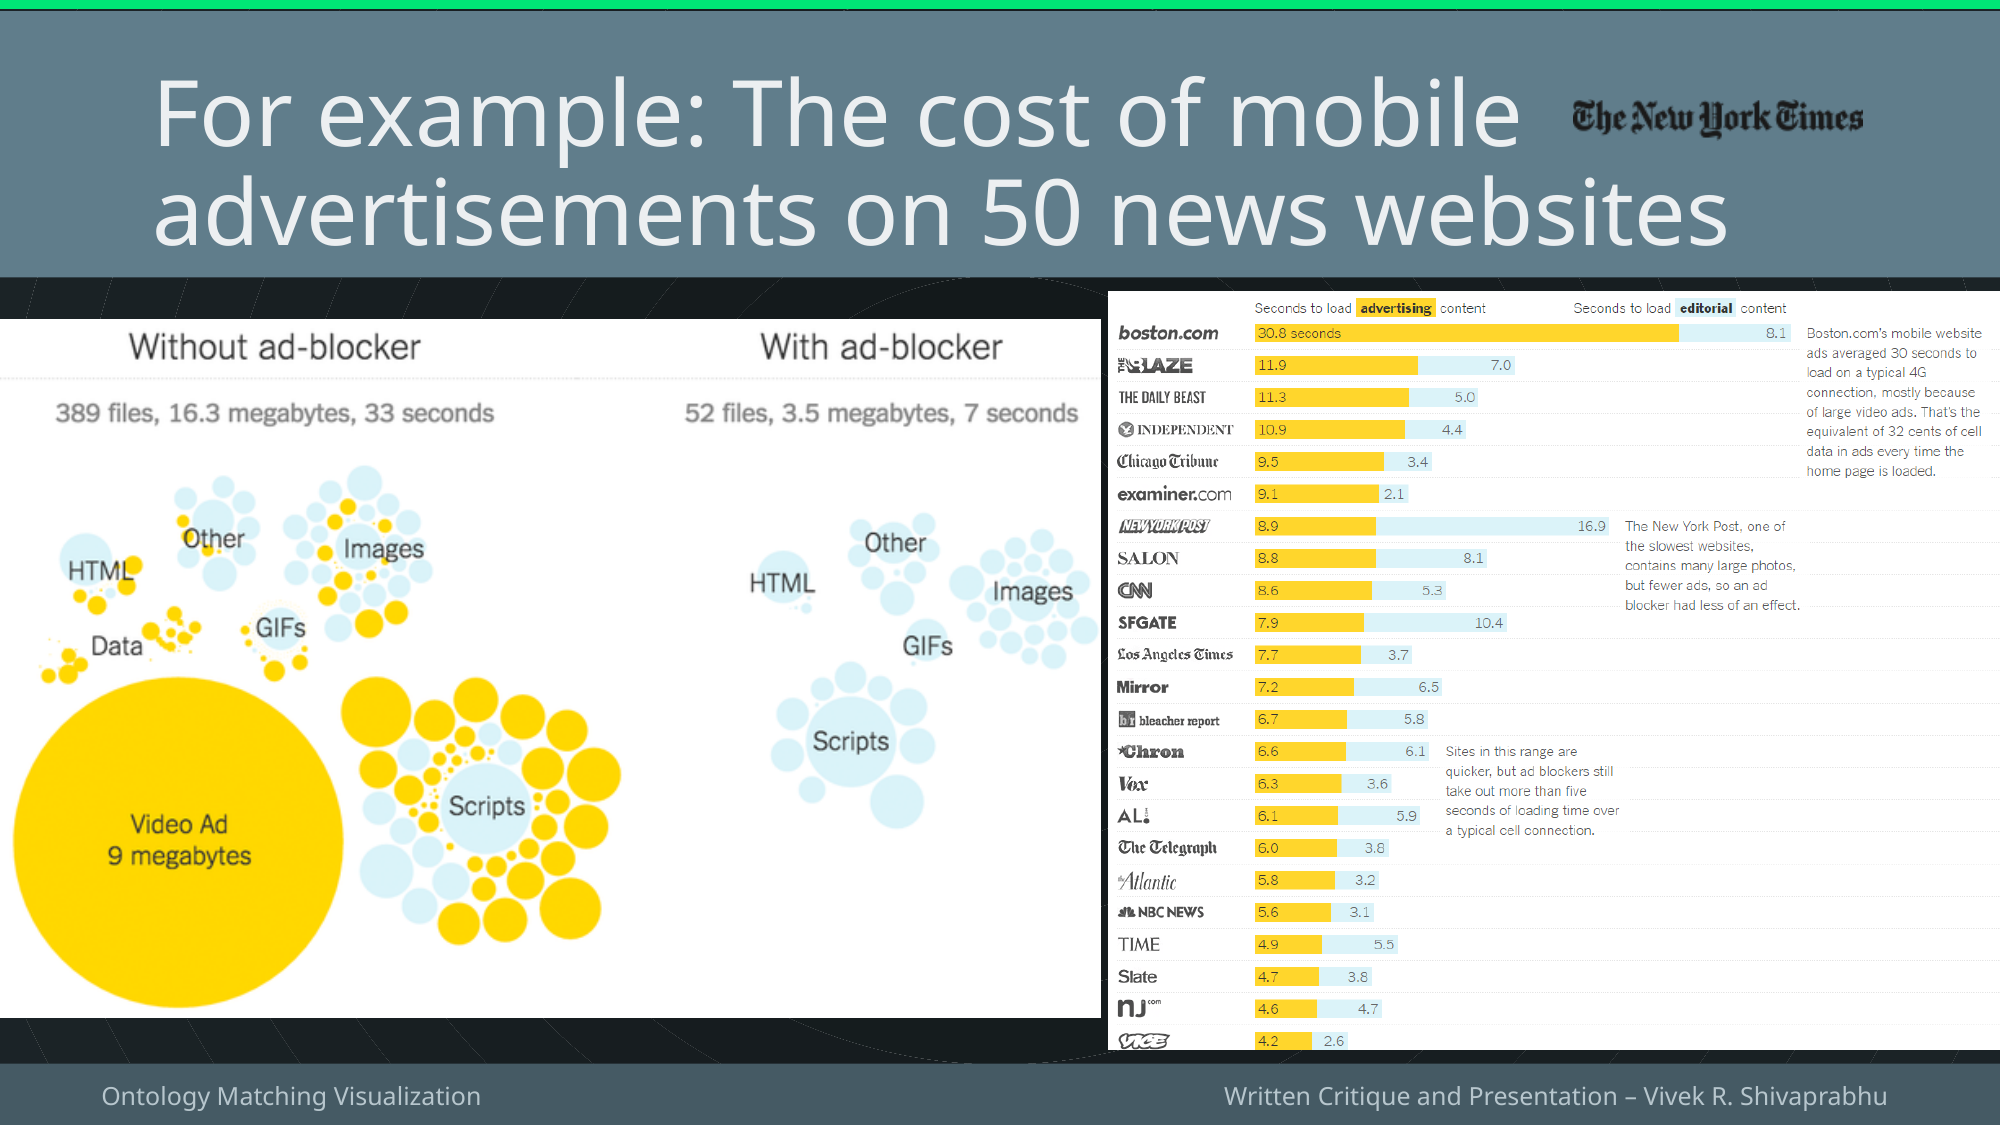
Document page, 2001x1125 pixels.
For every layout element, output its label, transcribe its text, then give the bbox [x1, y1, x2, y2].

title For example: The cost of mobile advertisements on 50 news websites [137, 59, 1863, 278]
picture [1108, 291, 2000, 1050]
picture [1573, 99, 1863, 141]
picture [0, 319, 1101, 1018]
